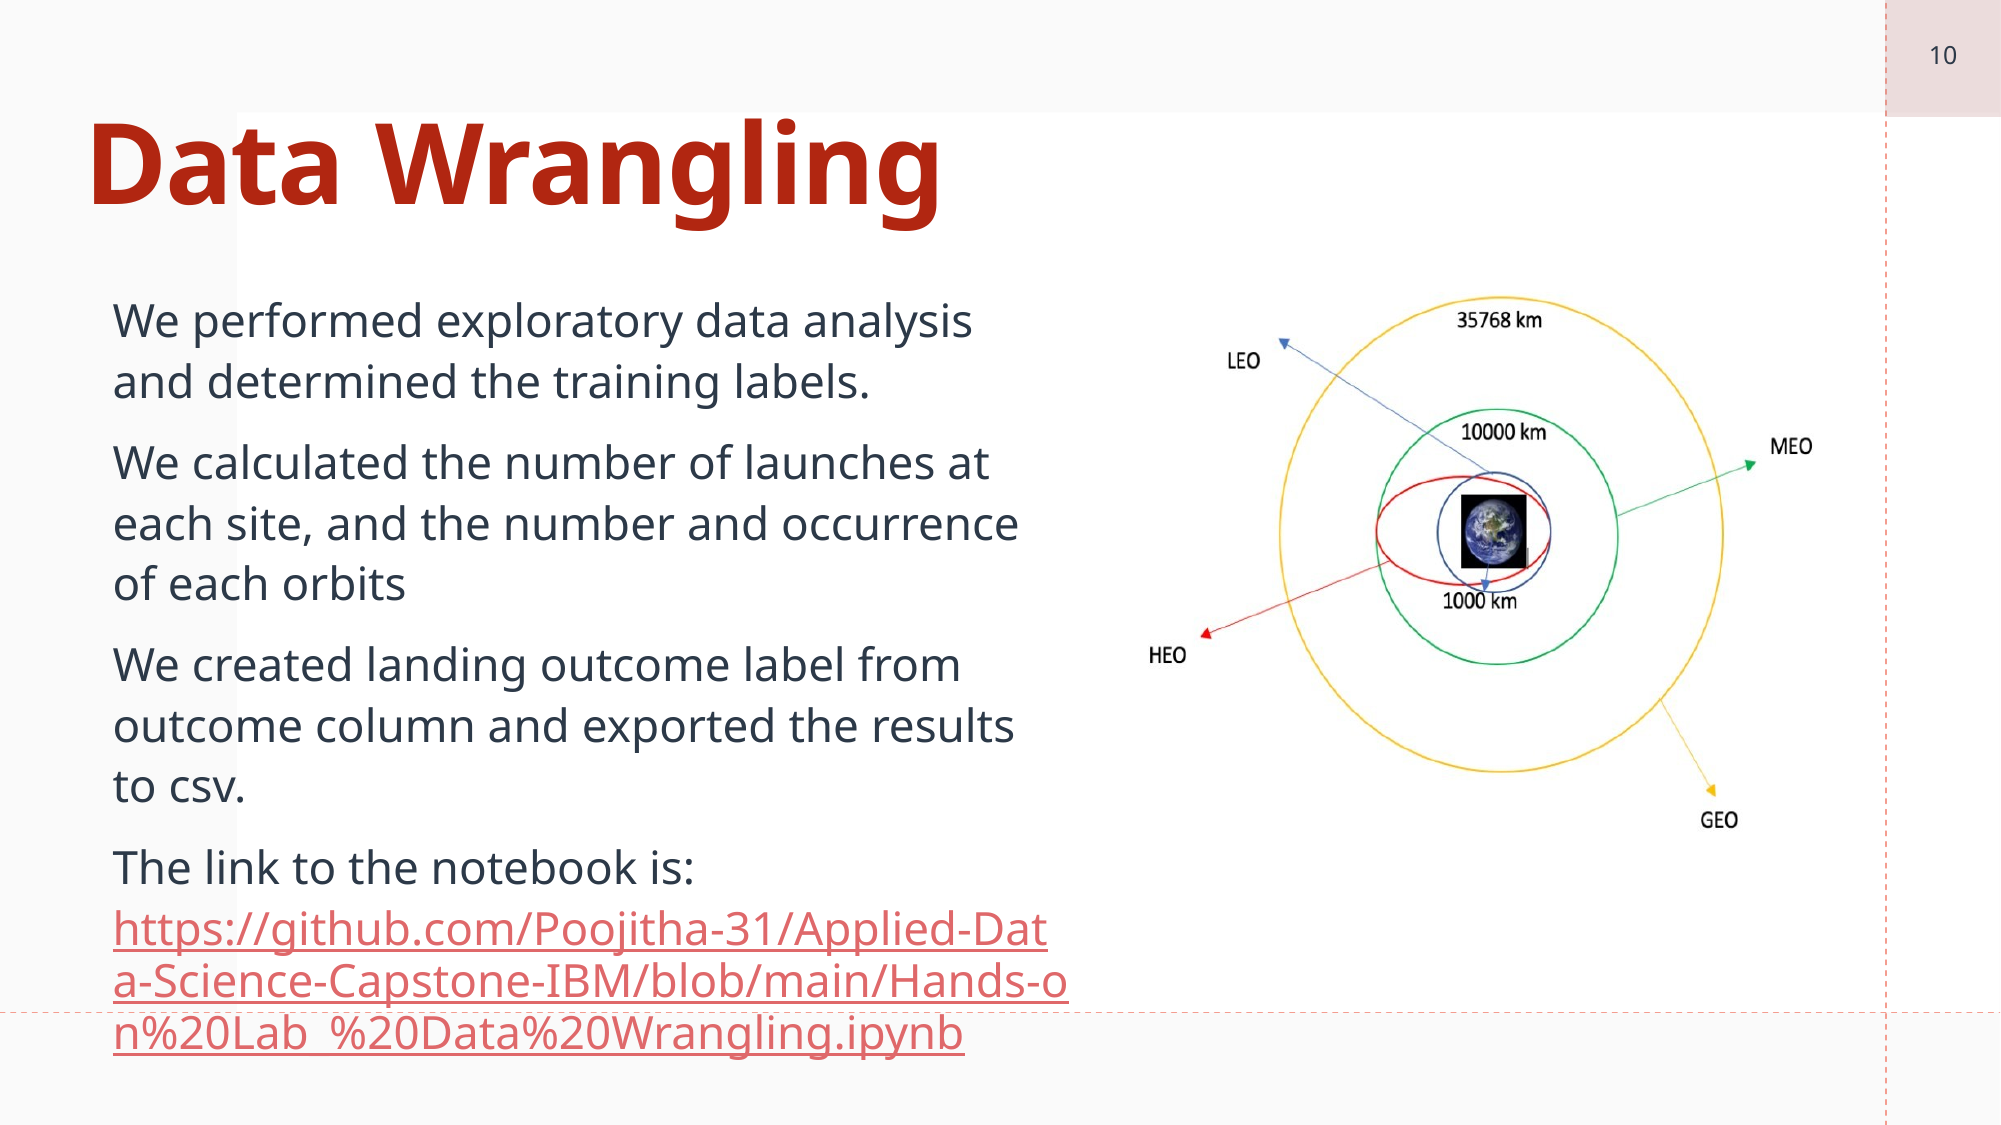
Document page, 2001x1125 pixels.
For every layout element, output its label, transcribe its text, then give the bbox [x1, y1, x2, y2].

slide_number 10 [1886, 0, 2000, 113]
list We performed exploratory data analysis and determined the training labels. We calculated the number of launches at each site, and the number and occurrence of each orbits We created landing outcome label from outcome column and exported the results to csv. The link to the notebook is: https://github.com/Poojitha-31/Applied-Data-Science-Capstone-IBM/blob/main/Hands-on%20Lab_%20Data%20Wrangling.ipynb [97, 279, 1086, 846]
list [1140, 277, 1818, 845]
title Data Wrangling [69, 59, 1818, 278]
